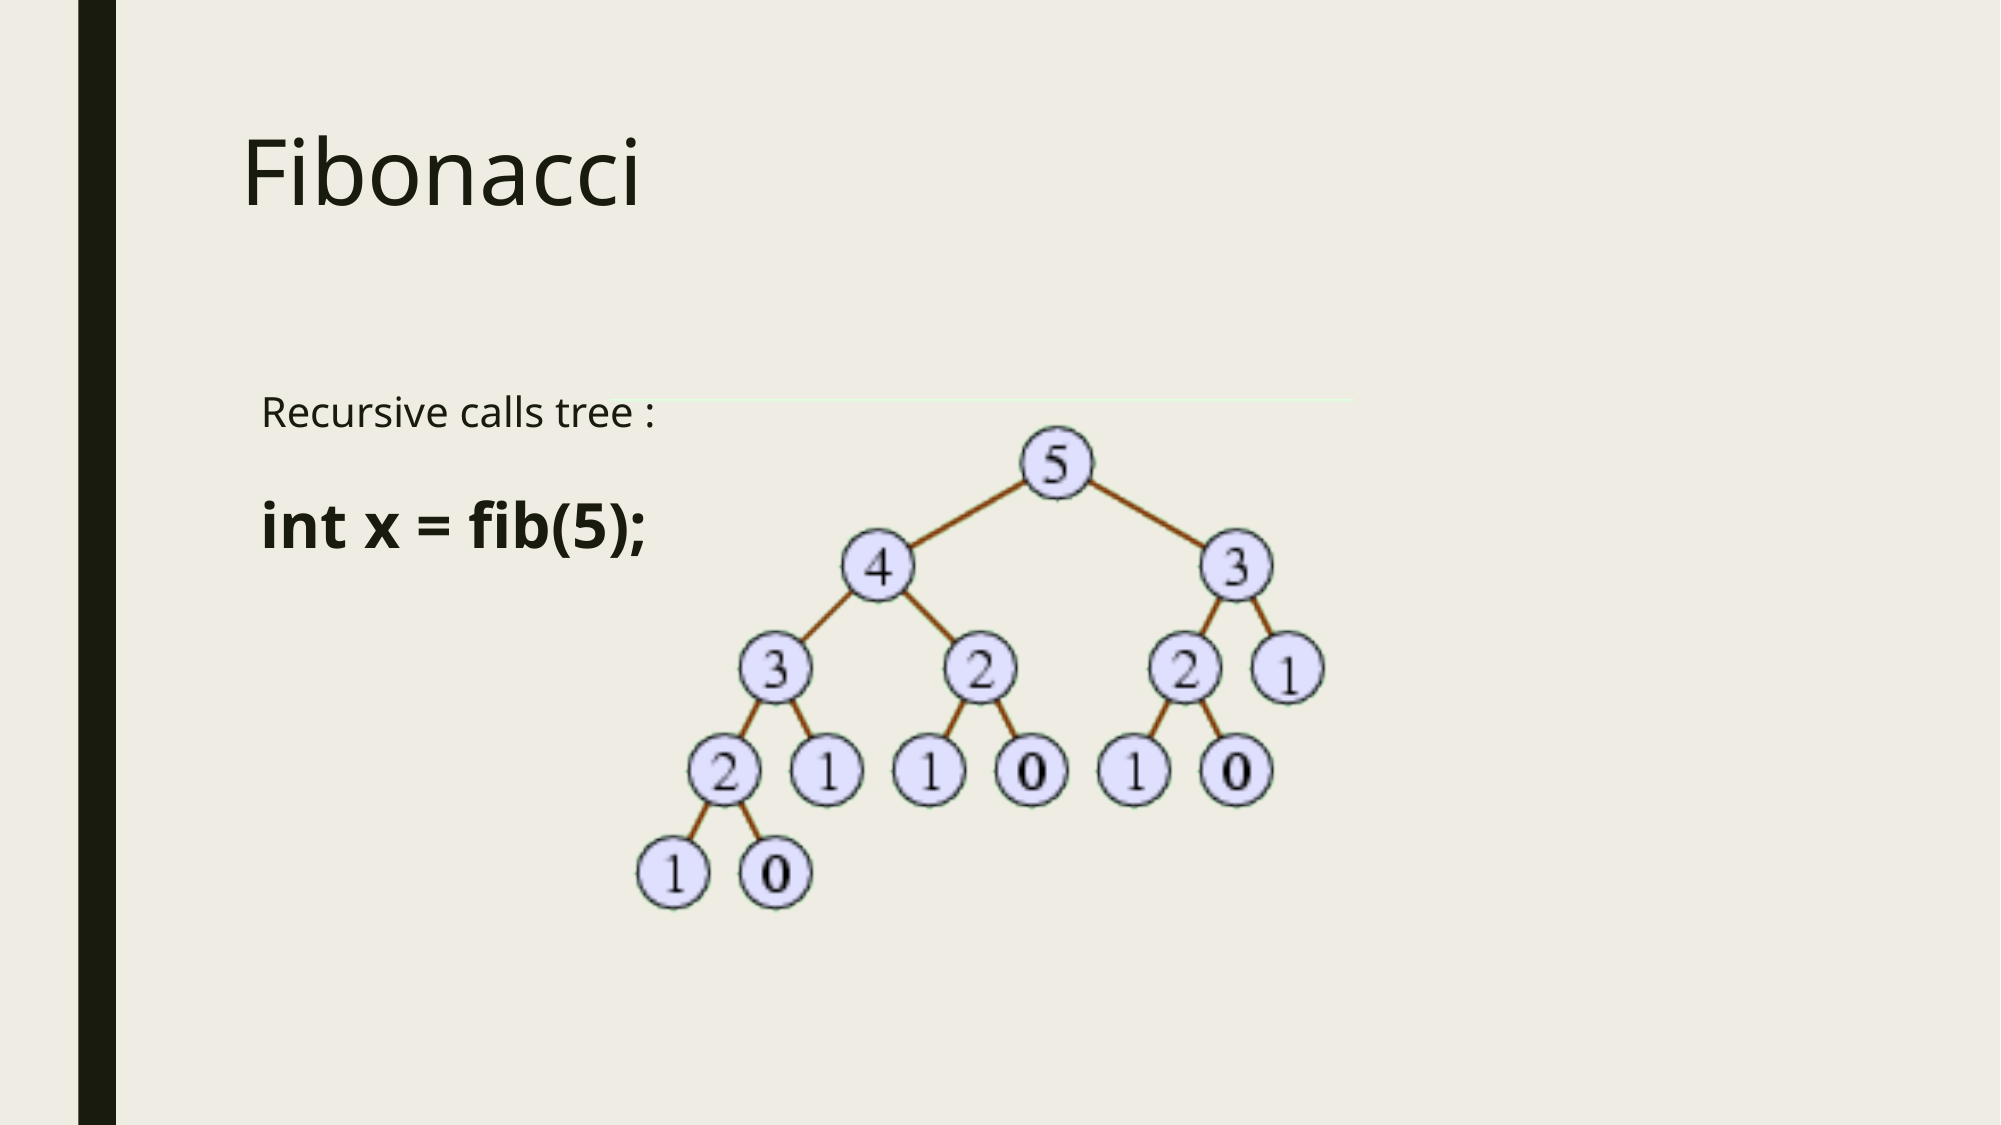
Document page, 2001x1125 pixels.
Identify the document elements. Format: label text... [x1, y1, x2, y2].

list Recursive calls tree : int x = fib(5); [225, 375, 1800, 963]
title Fibonacci [225, 112, 1800, 357]
picture [610, 399, 1354, 939]
